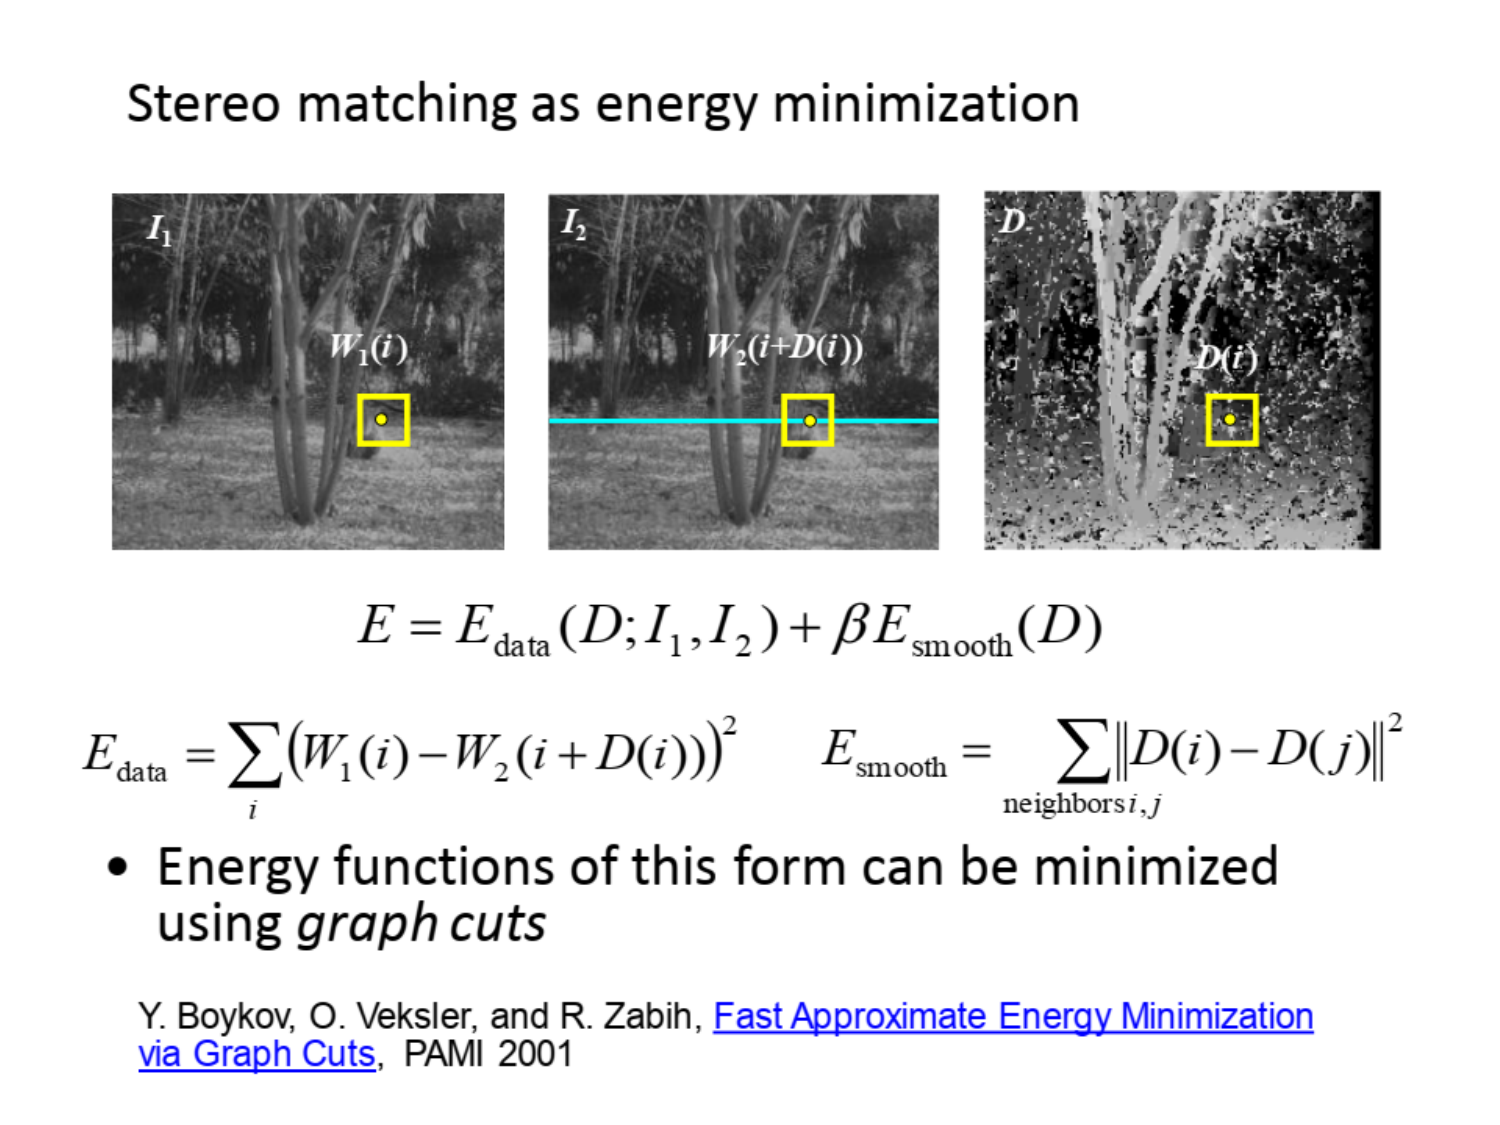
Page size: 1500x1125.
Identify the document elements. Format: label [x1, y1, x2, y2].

picture [41, 31, 1458, 1094]
